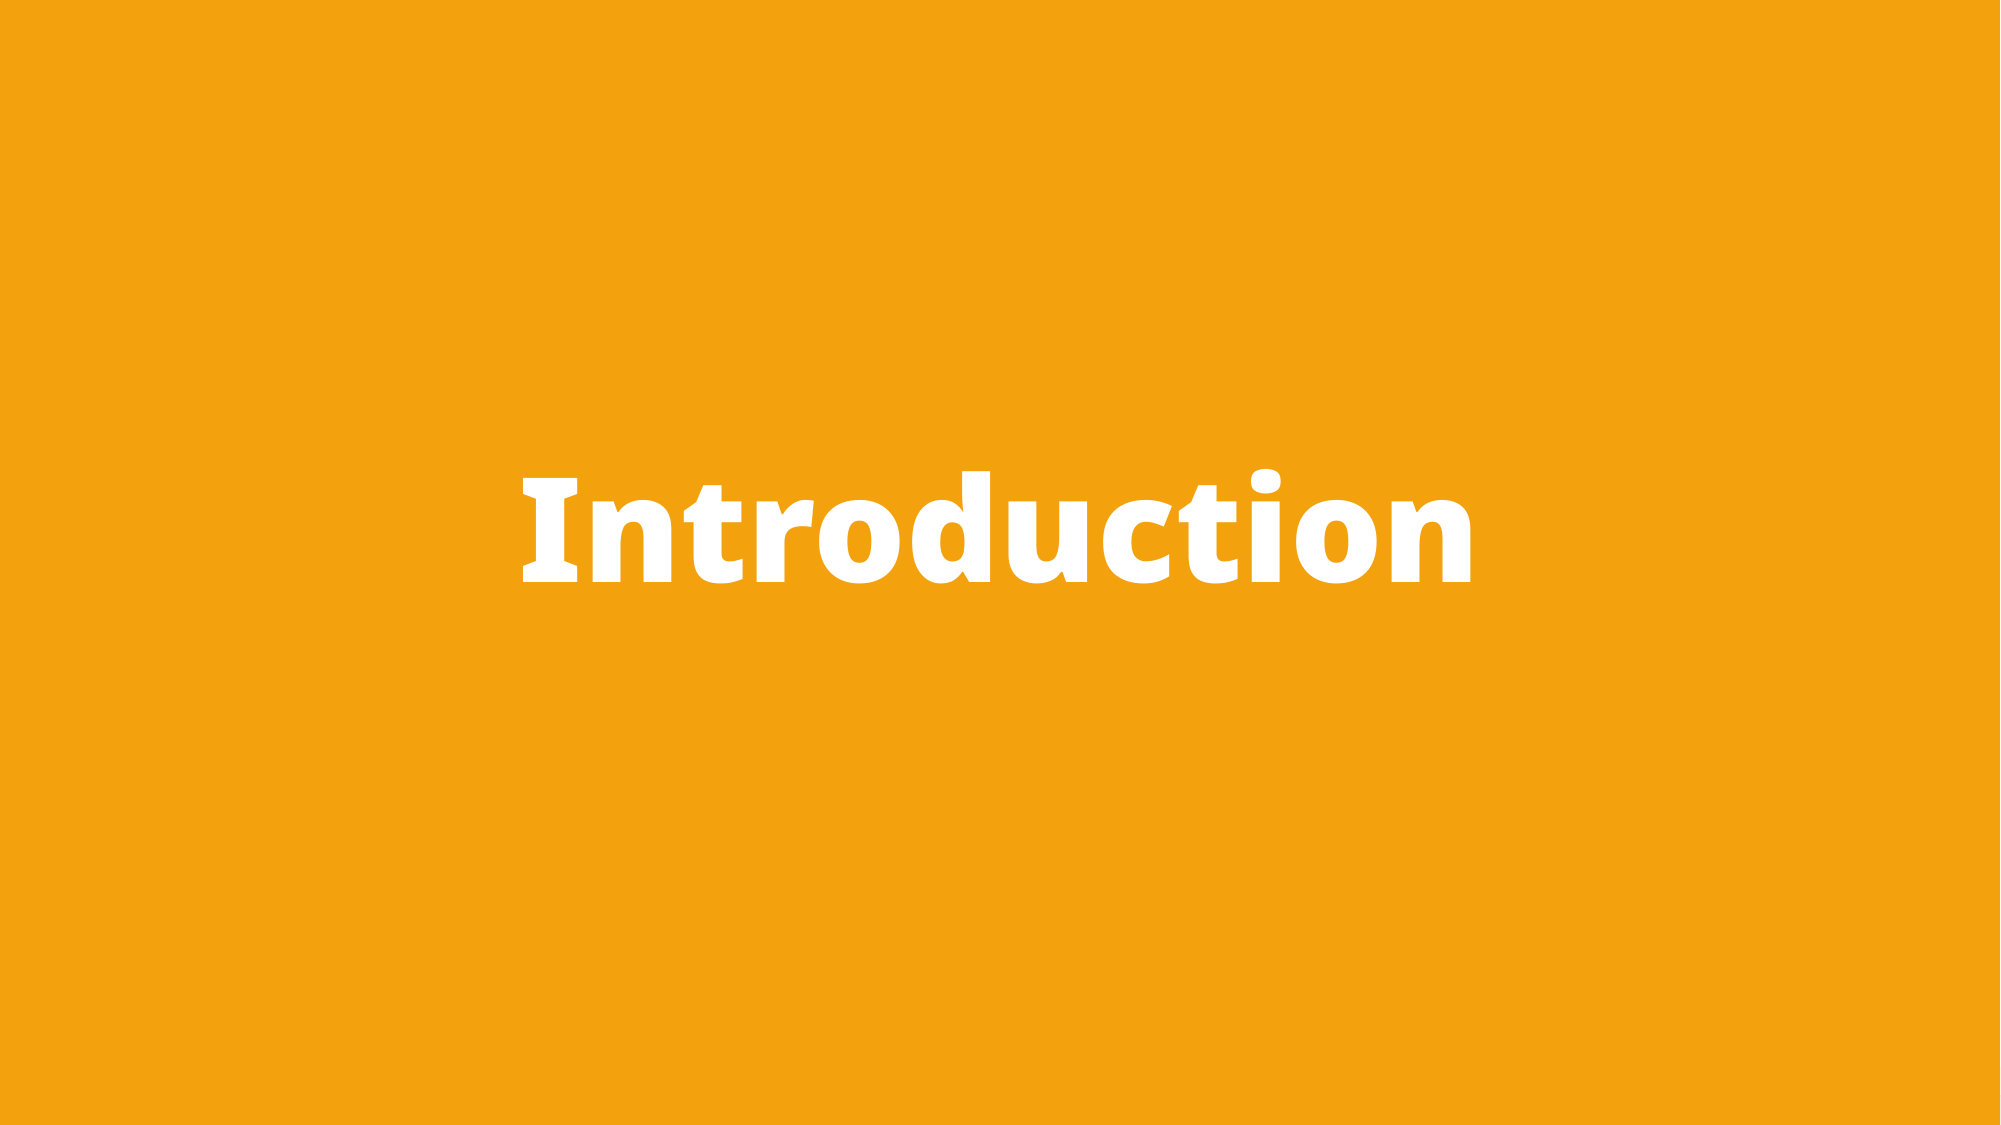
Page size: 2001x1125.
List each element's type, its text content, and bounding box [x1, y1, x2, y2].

text_box Introduction [344, 428, 1656, 619]
text_box [0, 0, 2000, 1125]
